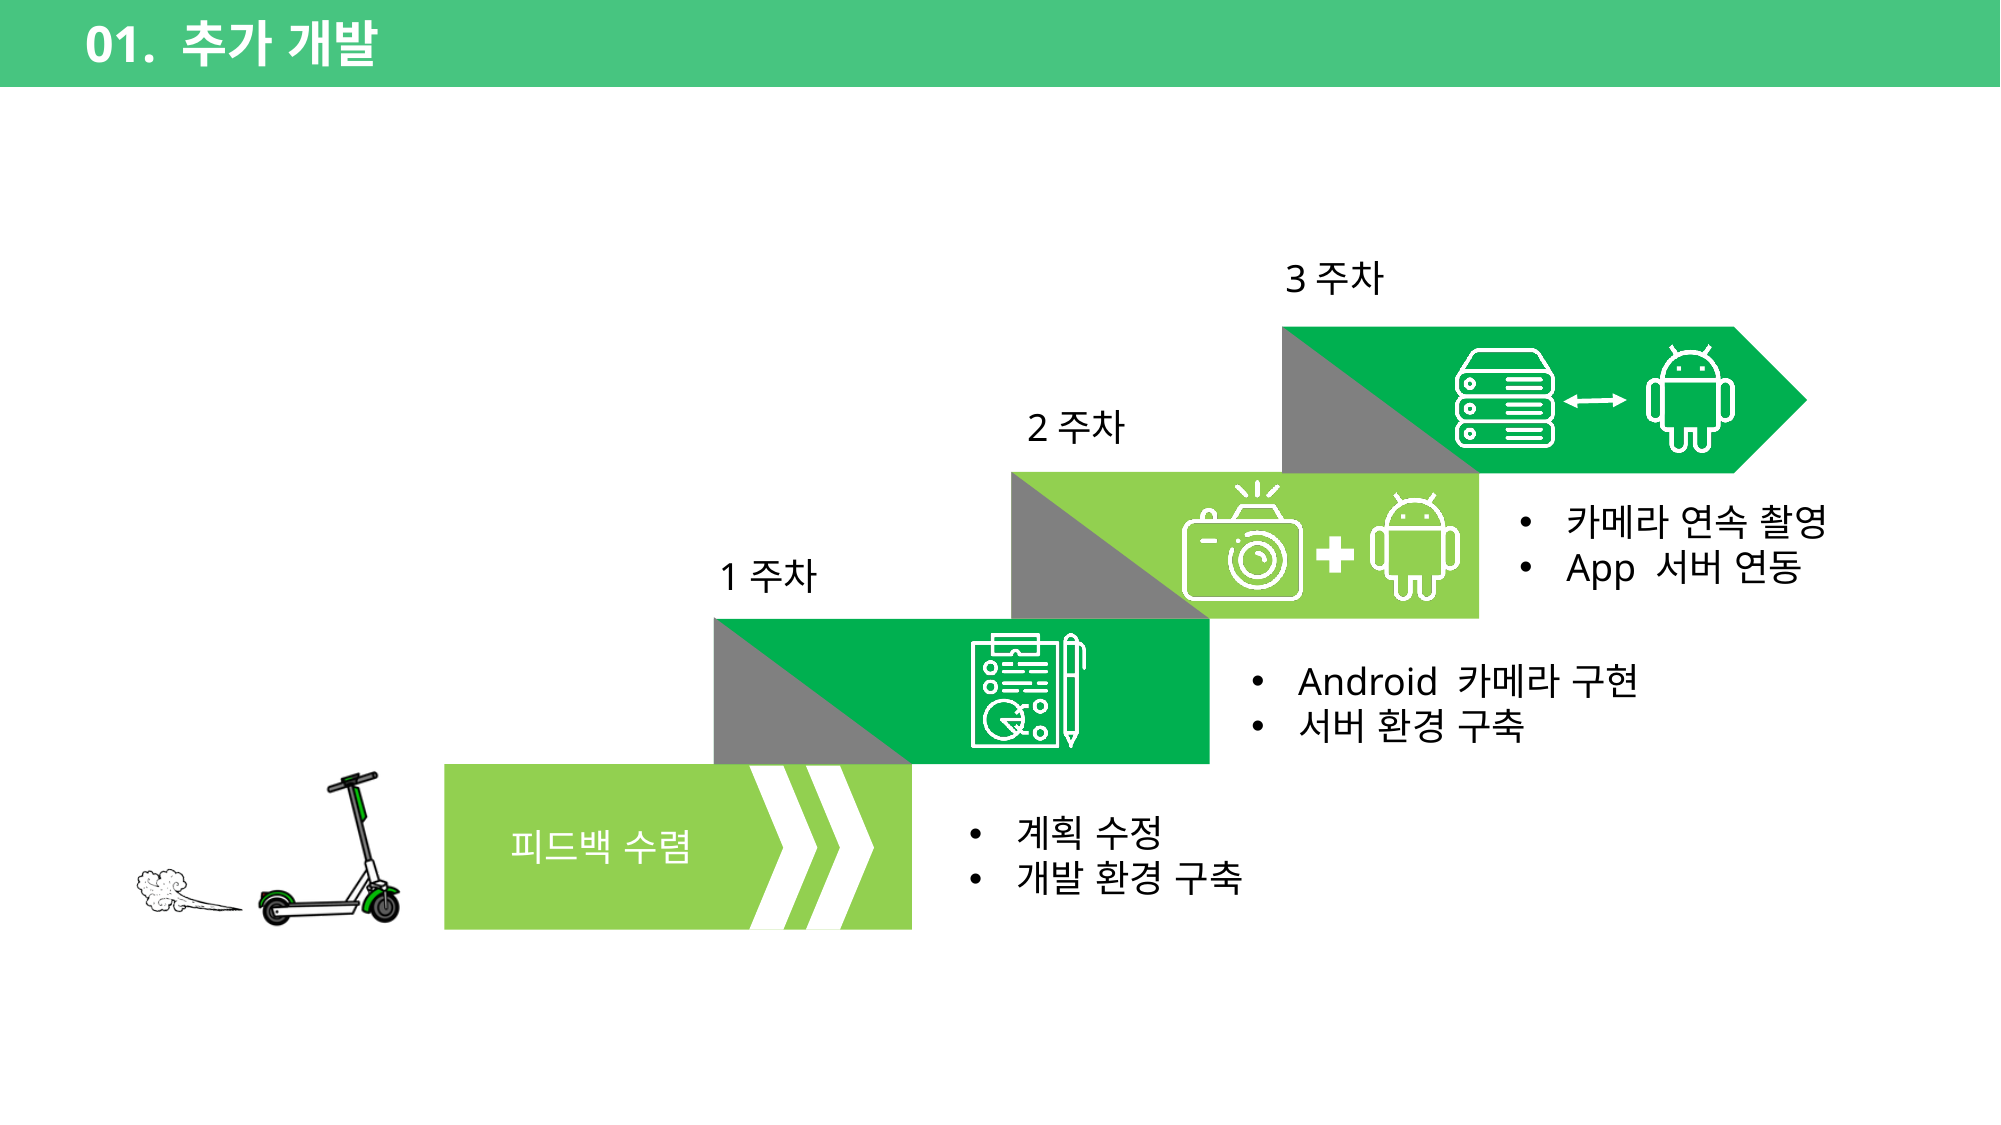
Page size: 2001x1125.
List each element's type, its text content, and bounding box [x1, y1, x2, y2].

picture [1635, 344, 1744, 453]
picture [1182, 480, 1303, 601]
picture [1360, 492, 1469, 601]
picture [132, 677, 506, 1017]
picture [971, 633, 1086, 748]
picture [1455, 348, 1555, 448]
text_box [0, 0, 2000, 88]
text_box 01. 추가 개발 [0, 5, 529, 81]
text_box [444, 326, 1808, 930]
text_box 3주차 [1229, 247, 1441, 307]
text_box 카메라 연속 촬영 App 서버 연동 [1808, 491, 1944, 596]
